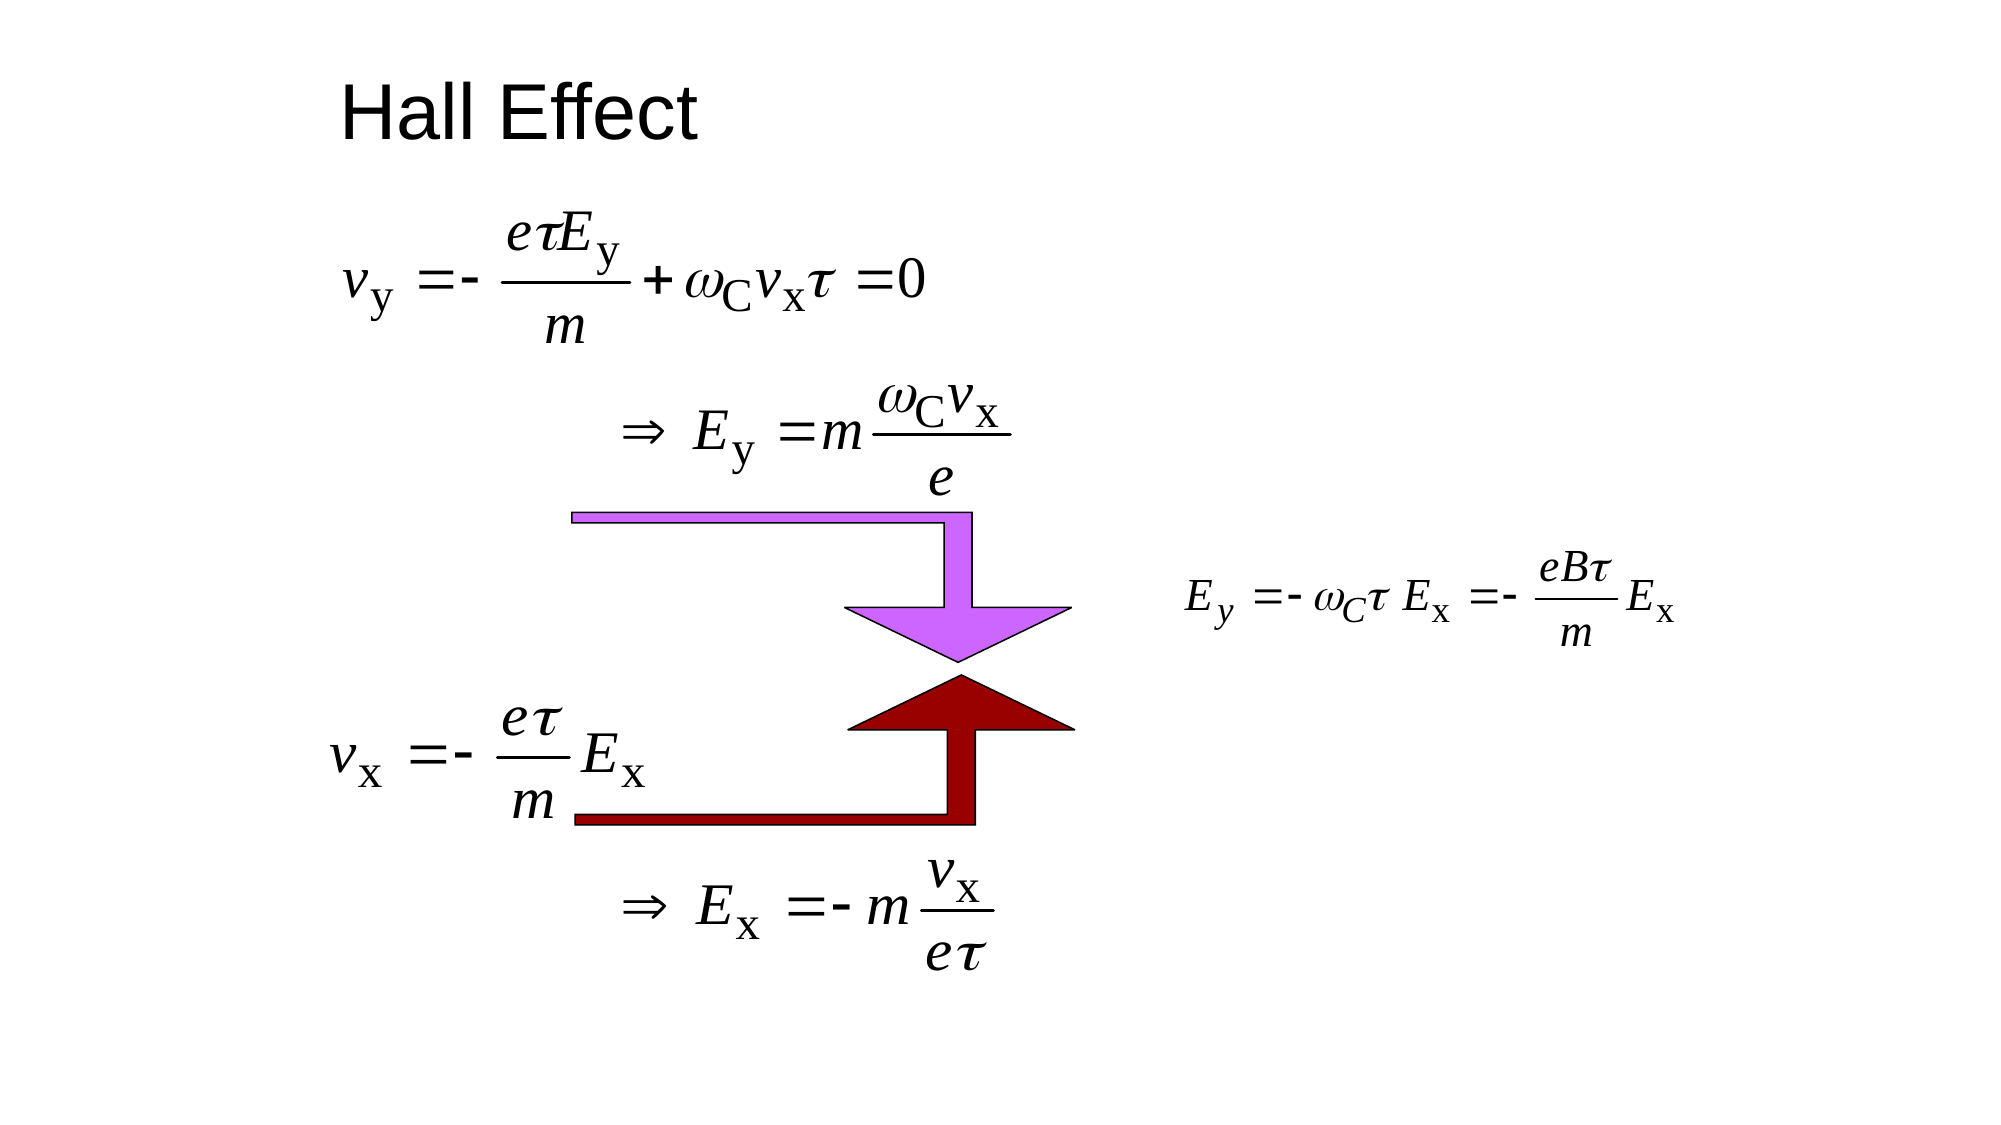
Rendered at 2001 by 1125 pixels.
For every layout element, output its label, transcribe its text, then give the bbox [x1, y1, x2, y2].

text_box Hall Effect [324, 14, 1675, 202]
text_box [331, 189, 1025, 513]
text_box [1006, 696, 1076, 730]
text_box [1174, 537, 1688, 657]
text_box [318, 674, 1006, 987]
text_box [571, 513, 1072, 663]
